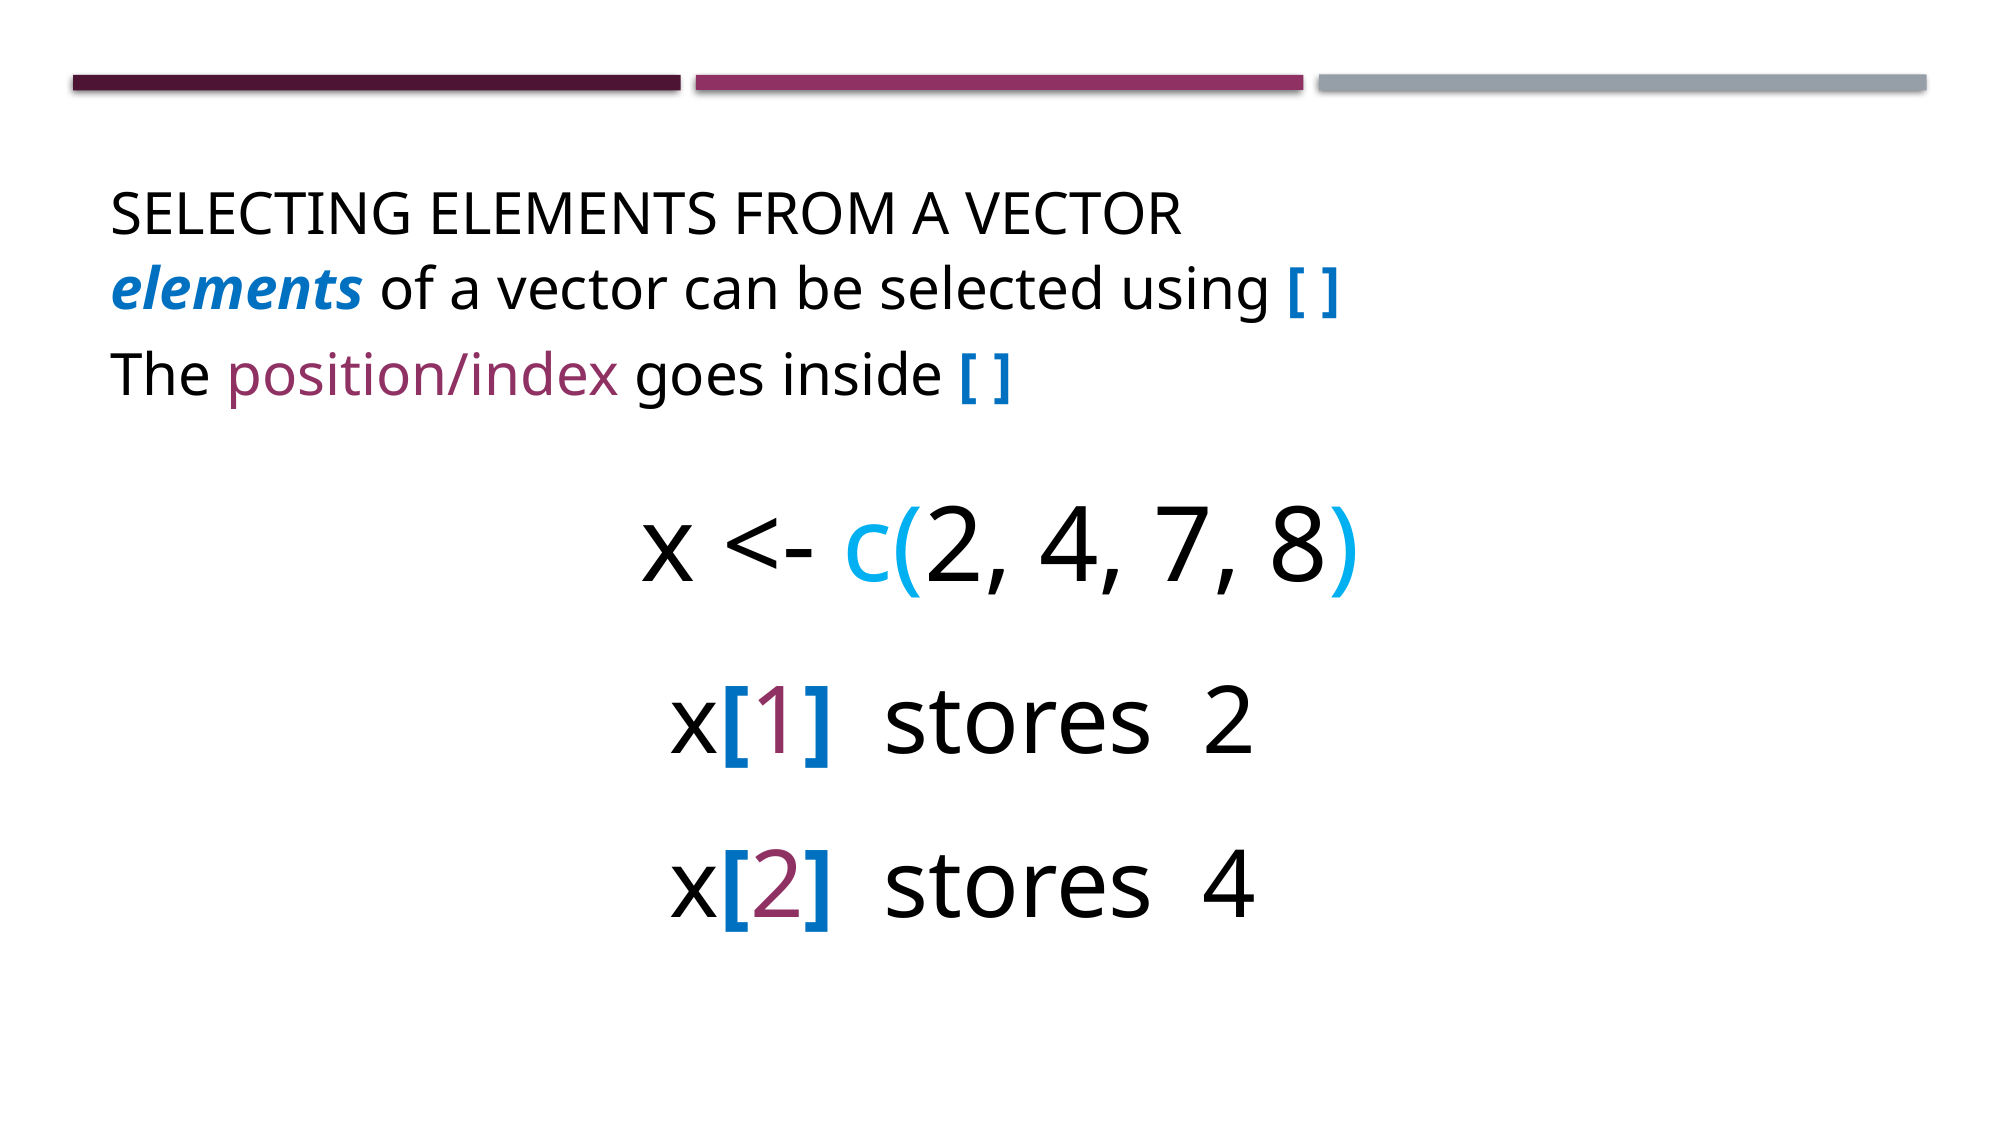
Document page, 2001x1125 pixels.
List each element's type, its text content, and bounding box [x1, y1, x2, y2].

title Selecting elements from a vector [95, 58, 1905, 254]
text_box x[1] stores 2 [357, 652, 1570, 780]
text_box x[2] stores 4 [357, 816, 1570, 944]
text_box x <- c(2, 4, 7, 8) [393, 469, 1607, 610]
text_box elements of a vector can be selected using [ ] [95, 243, 1383, 329]
text_box The position/index goes inside [ ] [95, 329, 1047, 414]
